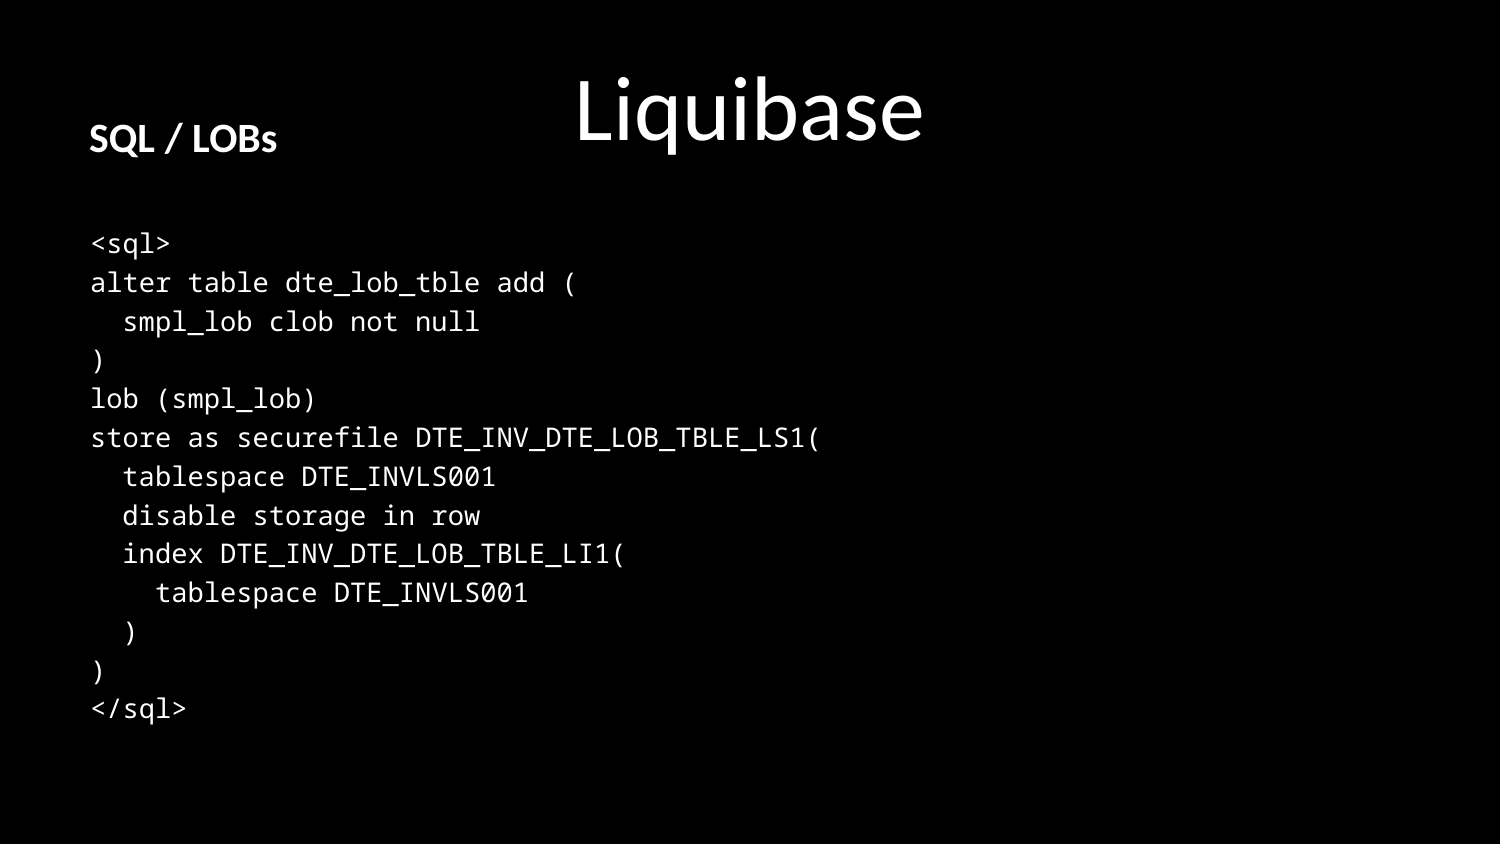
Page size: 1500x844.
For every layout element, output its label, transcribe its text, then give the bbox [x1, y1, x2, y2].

title Liquibase [75, 33, 1425, 175]
list SQL / LOBs [74, 116, 1300, 162]
list <sql> alter table dte_lob_tble add ( smpl_lob clob not null ) lob (smpl_lob) store as securefile DTE_INV_DTE_LOB_TBLE_LS1( tablespace DTE_INVLS001 disable storage in row index DTE_INV_DTE_LOB_TBLE_LI1( tablespace DTE_INVLS001 ) ) </sql> [75, 212, 876, 737]
